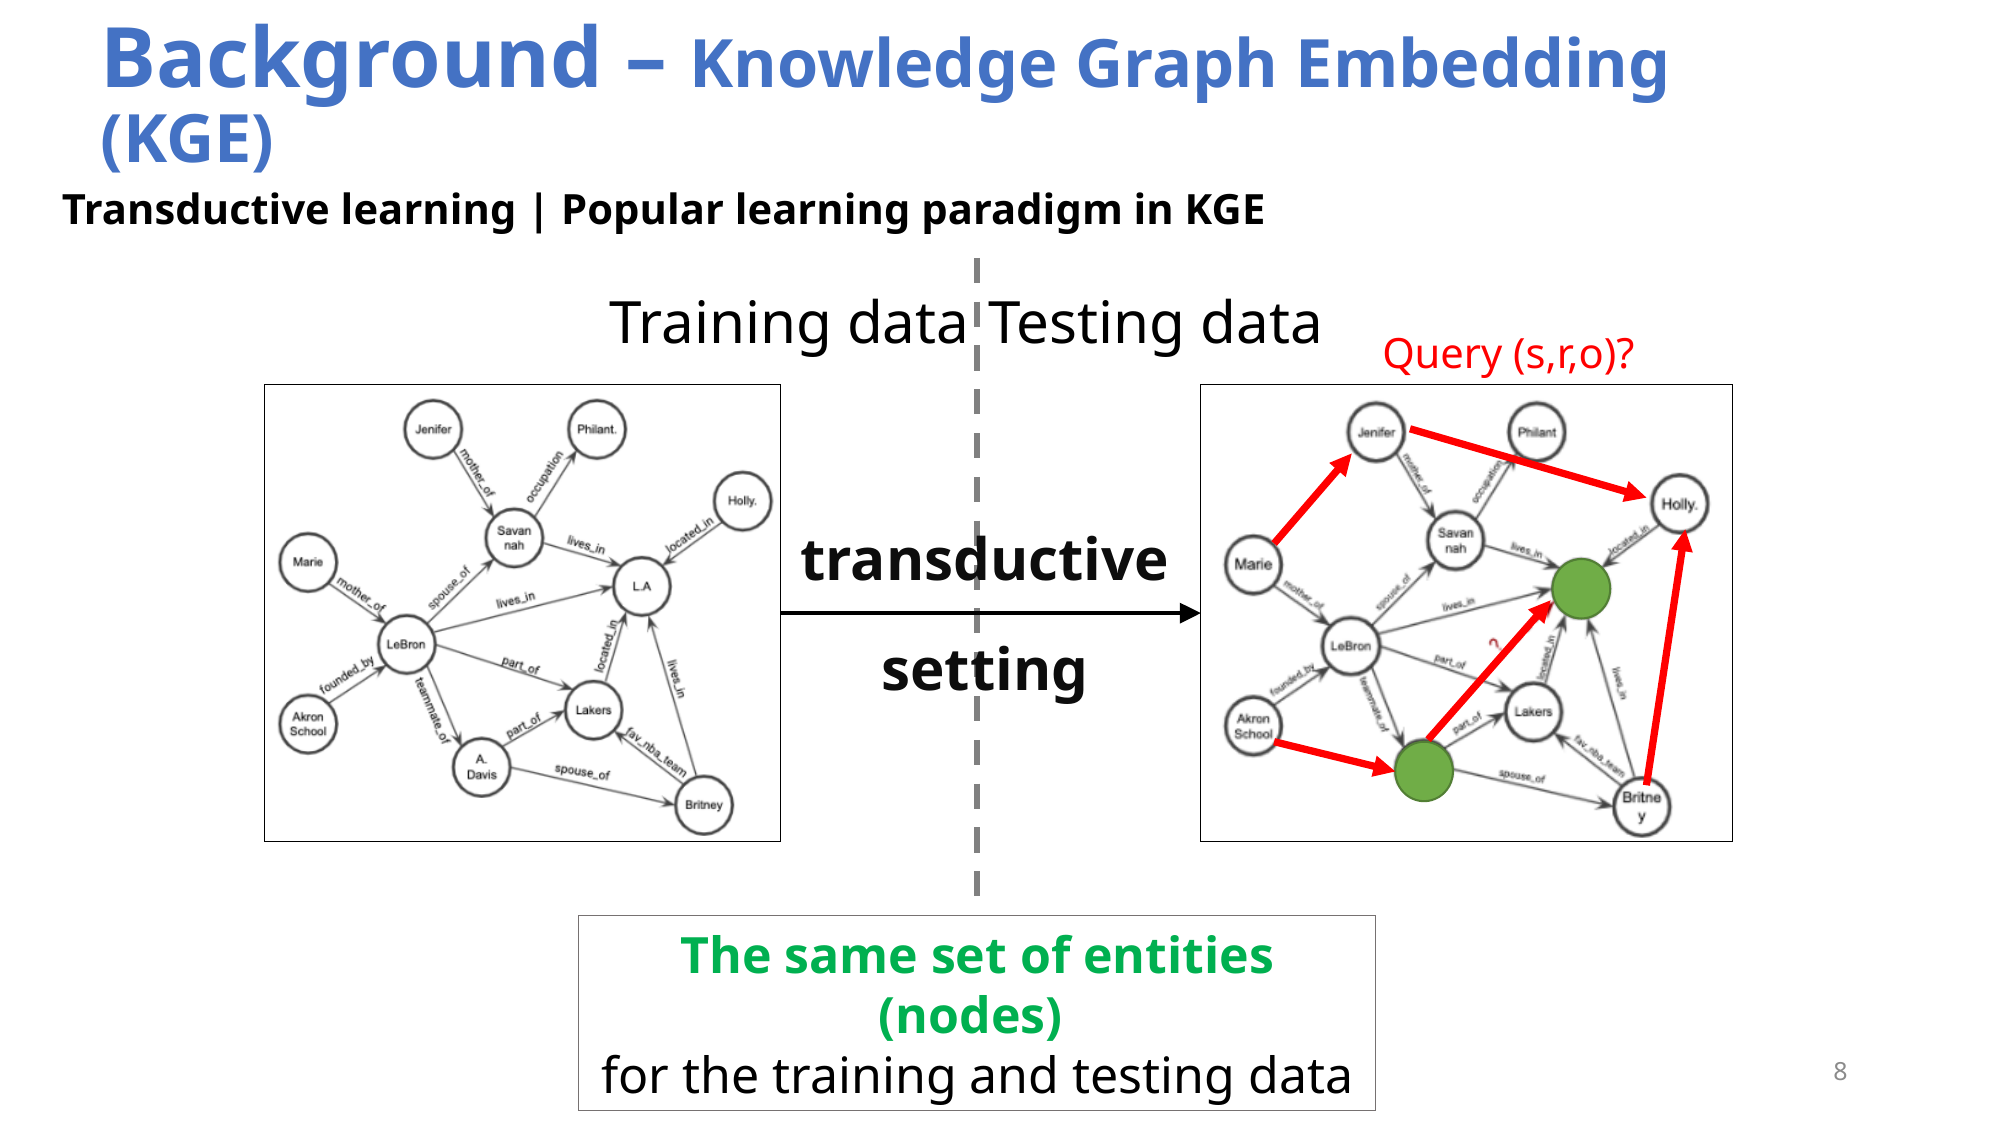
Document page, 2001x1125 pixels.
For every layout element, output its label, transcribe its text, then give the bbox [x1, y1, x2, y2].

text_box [1409, 428, 1647, 498]
picture [264, 384, 781, 842]
text_box The same set of entities (nodes) for the training and testing data [578, 915, 1376, 1111]
text_box transductive setting [785, 615, 977, 710]
slide_number 8 [1412, 1042, 1863, 1103]
text_box Transductive learning | Popular learning paradigm in KGE [47, 175, 1281, 240]
text_box Query (s,r,o)? [1367, 319, 1650, 384]
text_box transductive setting [978, 615, 1184, 710]
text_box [1646, 529, 1686, 786]
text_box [1274, 741, 1396, 772]
text_box Training data [594, 277, 973, 363]
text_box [1427, 600, 1551, 740]
text_box Testing data [973, 277, 977, 363]
text_box Testing data [978, 277, 1338, 363]
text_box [1274, 453, 1352, 544]
title Background – Knowledge Graph Embedding (KGE) [85, 0, 1843, 193]
text_box transductive setting [978, 514, 1184, 611]
picture [1200, 384, 1733, 842]
text_box transductive setting [785, 514, 977, 611]
